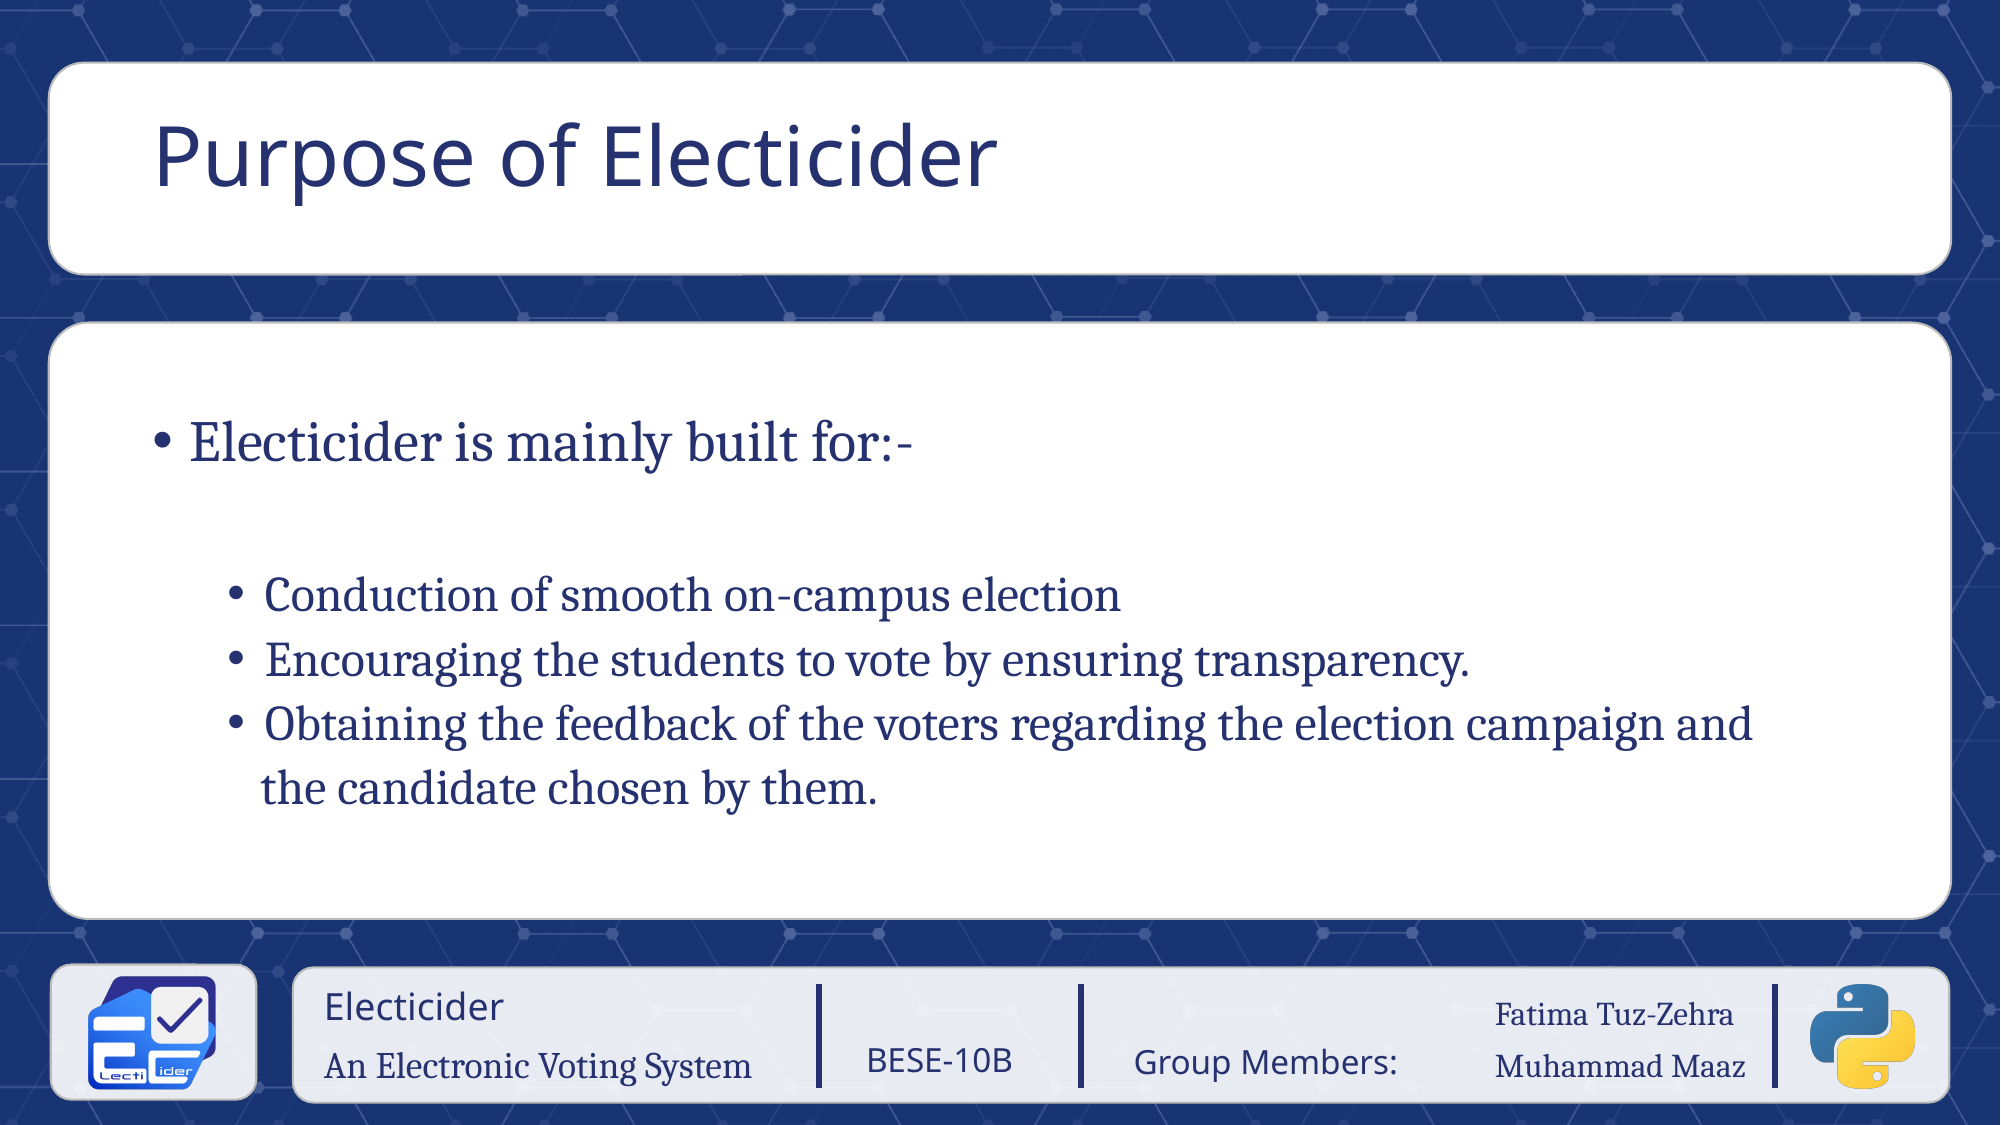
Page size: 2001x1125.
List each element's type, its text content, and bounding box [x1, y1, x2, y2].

title Purpose of Electicider [137, 99, 1863, 219]
list Electicider is mainly built for:- Conduction of smooth on-campus election Encouraging the students to vote by ensuring transparency. Obtaining the feedback of the voters regarding the election campaign and the candidate chosen by them. [137, 403, 1863, 915]
picture [0, 0, 2000, 1125]
